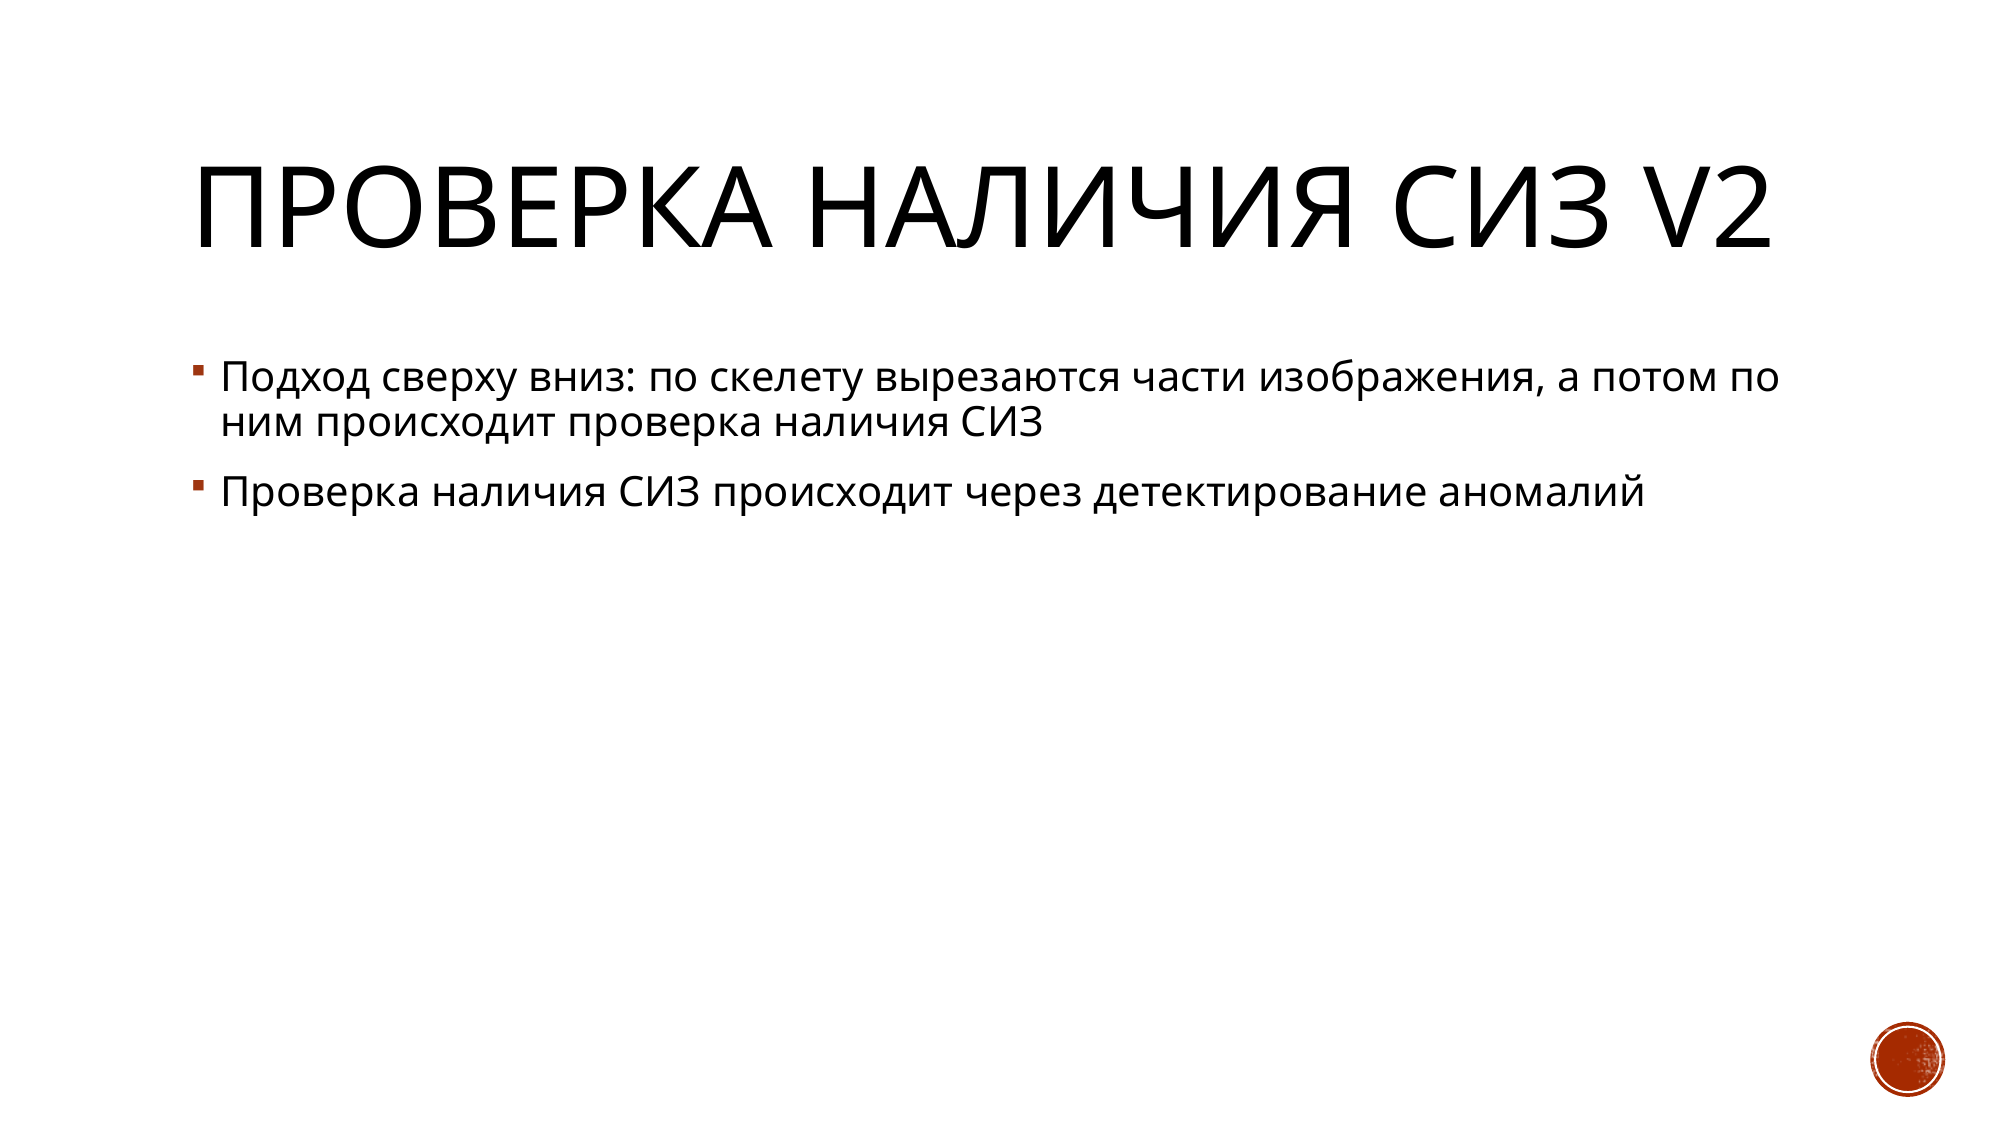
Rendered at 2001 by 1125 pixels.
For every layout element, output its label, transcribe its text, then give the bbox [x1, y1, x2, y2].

list Подход сверху вниз: по скелету вырезаются части изображения, а потом по ним происходит проверка наличия СИЗ Проверка наличия СИЗ происходит через детектирование аномалий [175, 348, 1826, 1013]
title Проверка наличия сиз v2 [175, 79, 1826, 344]
